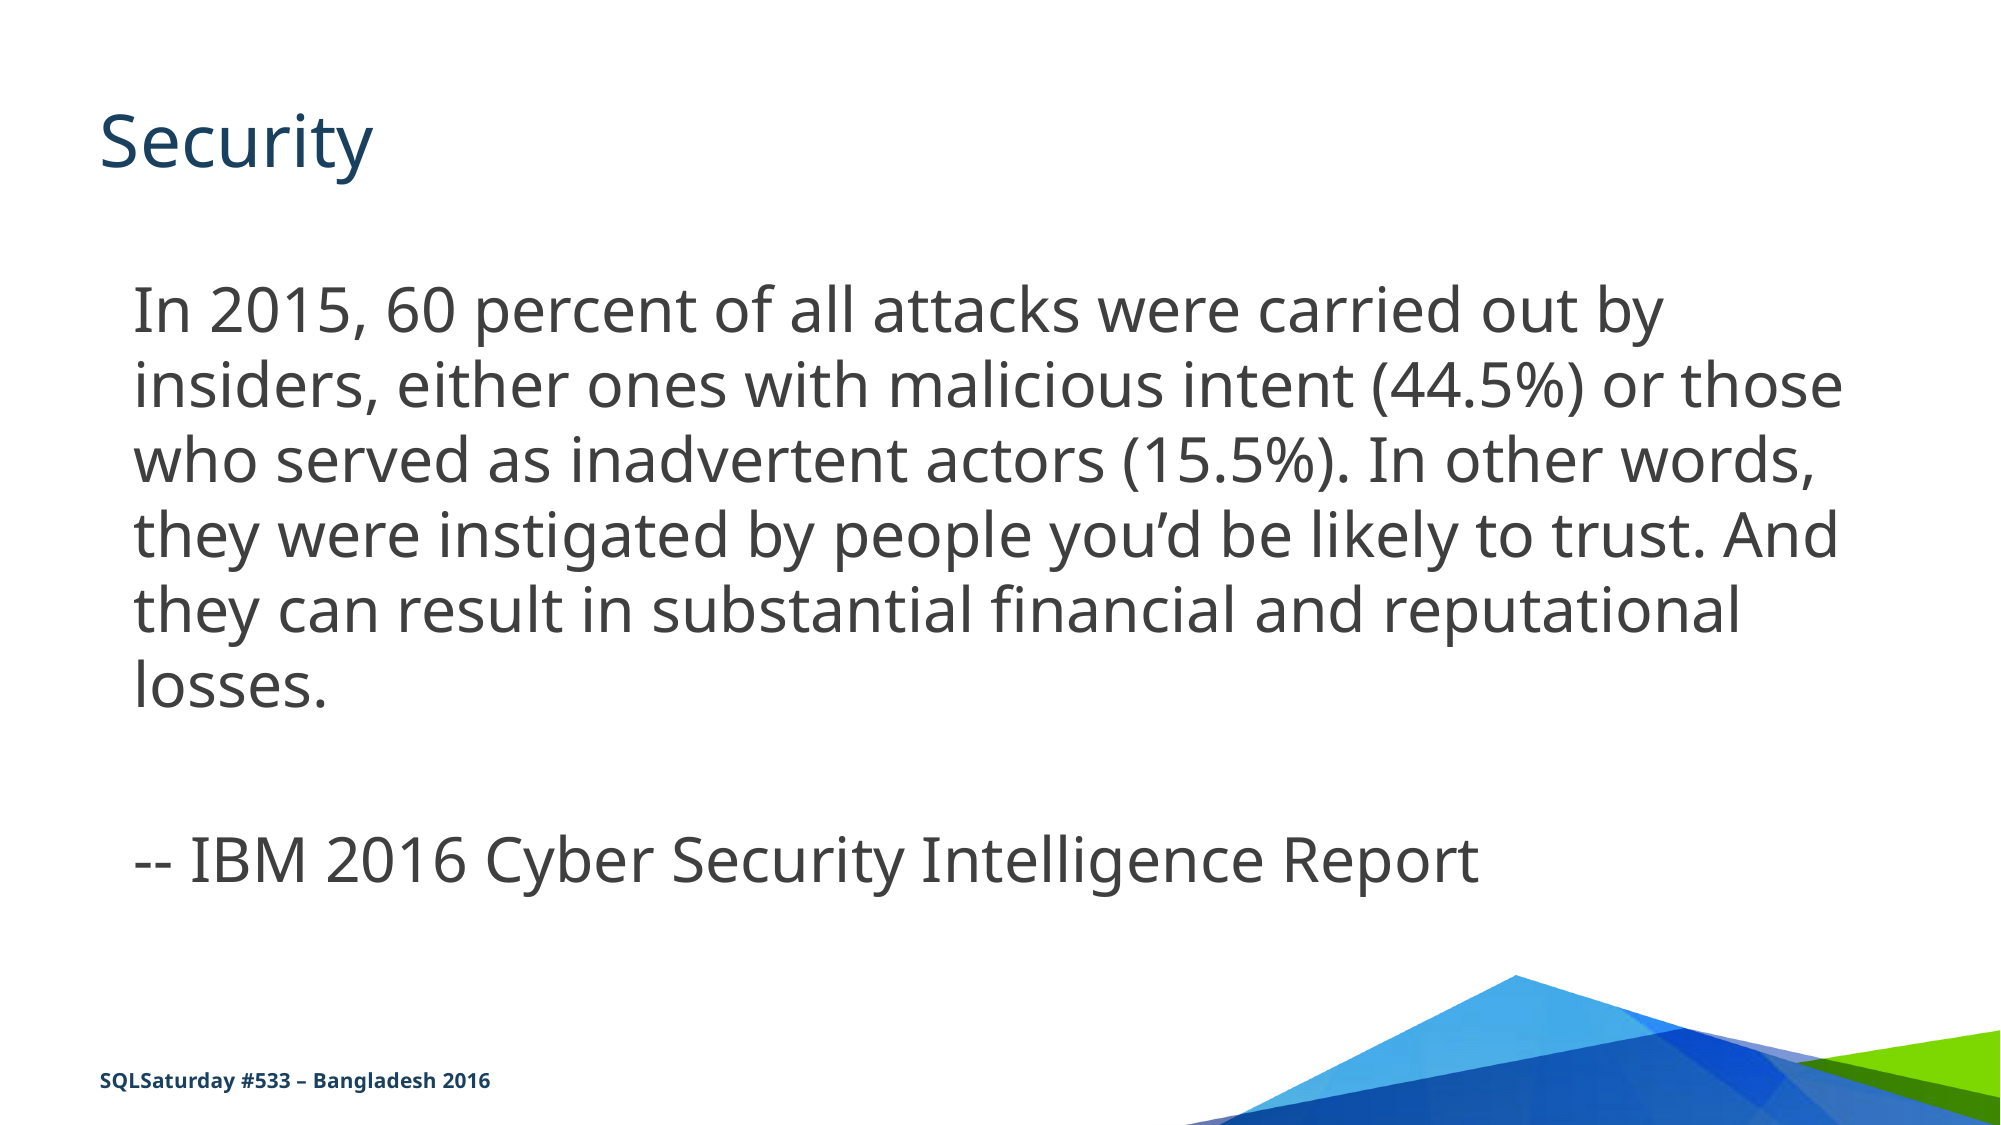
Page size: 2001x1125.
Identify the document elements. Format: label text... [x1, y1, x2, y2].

footer SQLSaturday #533 – Bangladesh 2016 [99, 1060, 1013, 1103]
list In 2015, 60 percent of all attacks were carried out by insiders, either ones with malicious intent (44.5%) or those who served as inadvertent actors (15.5%). In other words, they were instigated by people you’d be likely to trust. And they can result in substantial ﬁnancial and reputational losses. -- IBM 2016 Cyber Security Intelligence Report [99, 262, 1900, 1005]
title Security [99, 45, 1900, 233]
picture [1150, 975, 2001, 1125]
